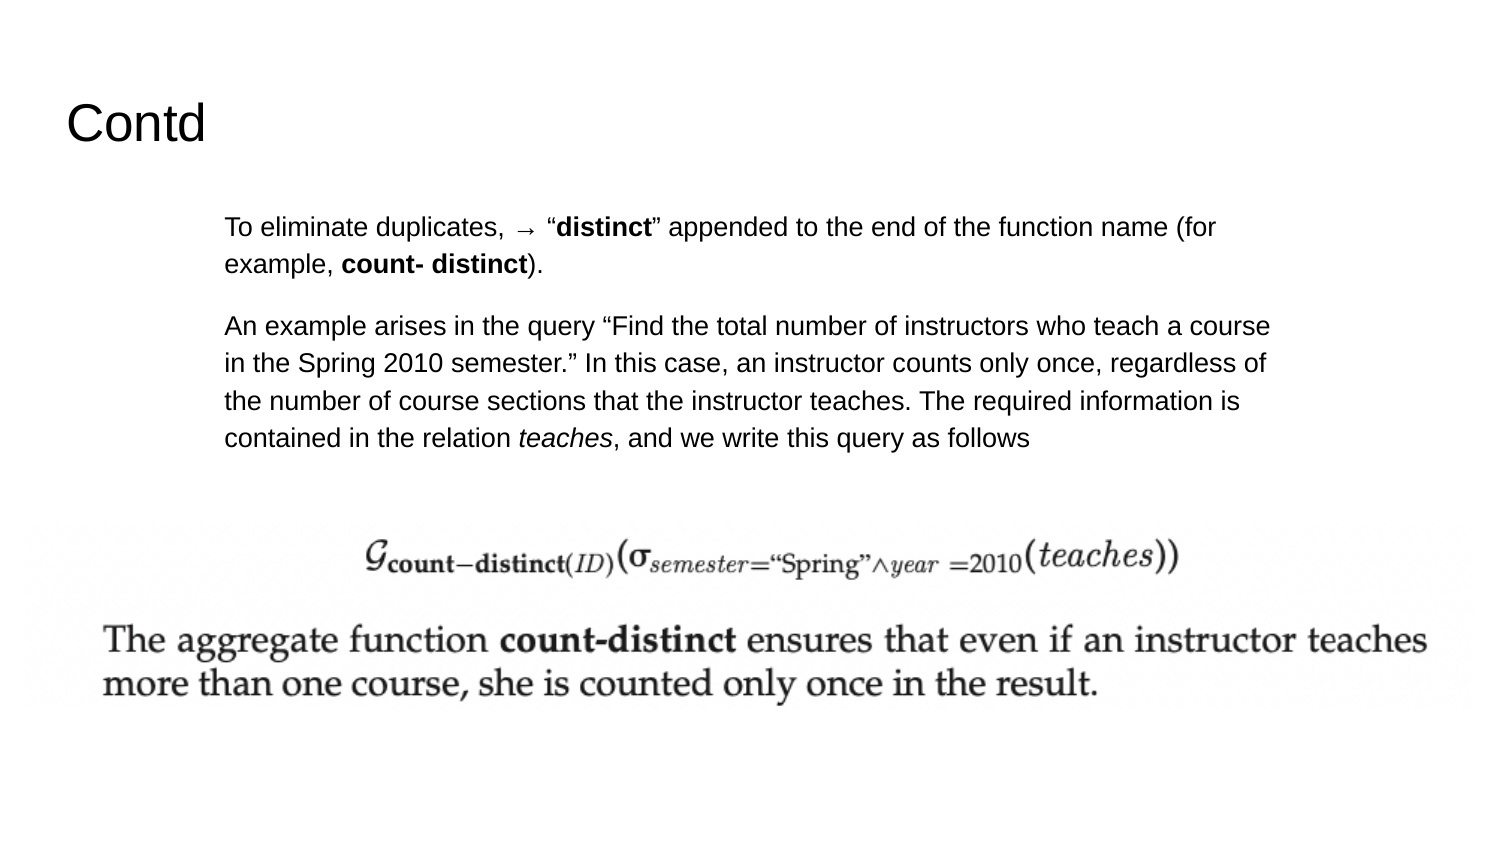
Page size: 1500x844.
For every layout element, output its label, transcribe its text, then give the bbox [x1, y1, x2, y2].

title Contd [51, 72, 1449, 167]
list To eliminate duplicates, → “distinct” appended to the end of the function name (for example, count- distinct). An example arises in the query “Find the total number of instructors who teach a course in the Spring 2010 semester.” In this case, an instructor counts only once, regardless of the number of course sections that the instructor teaches. The required information is contained in the relation teaches, and we write this query as follows [209, 189, 1308, 501]
picture [24, 522, 1476, 709]
